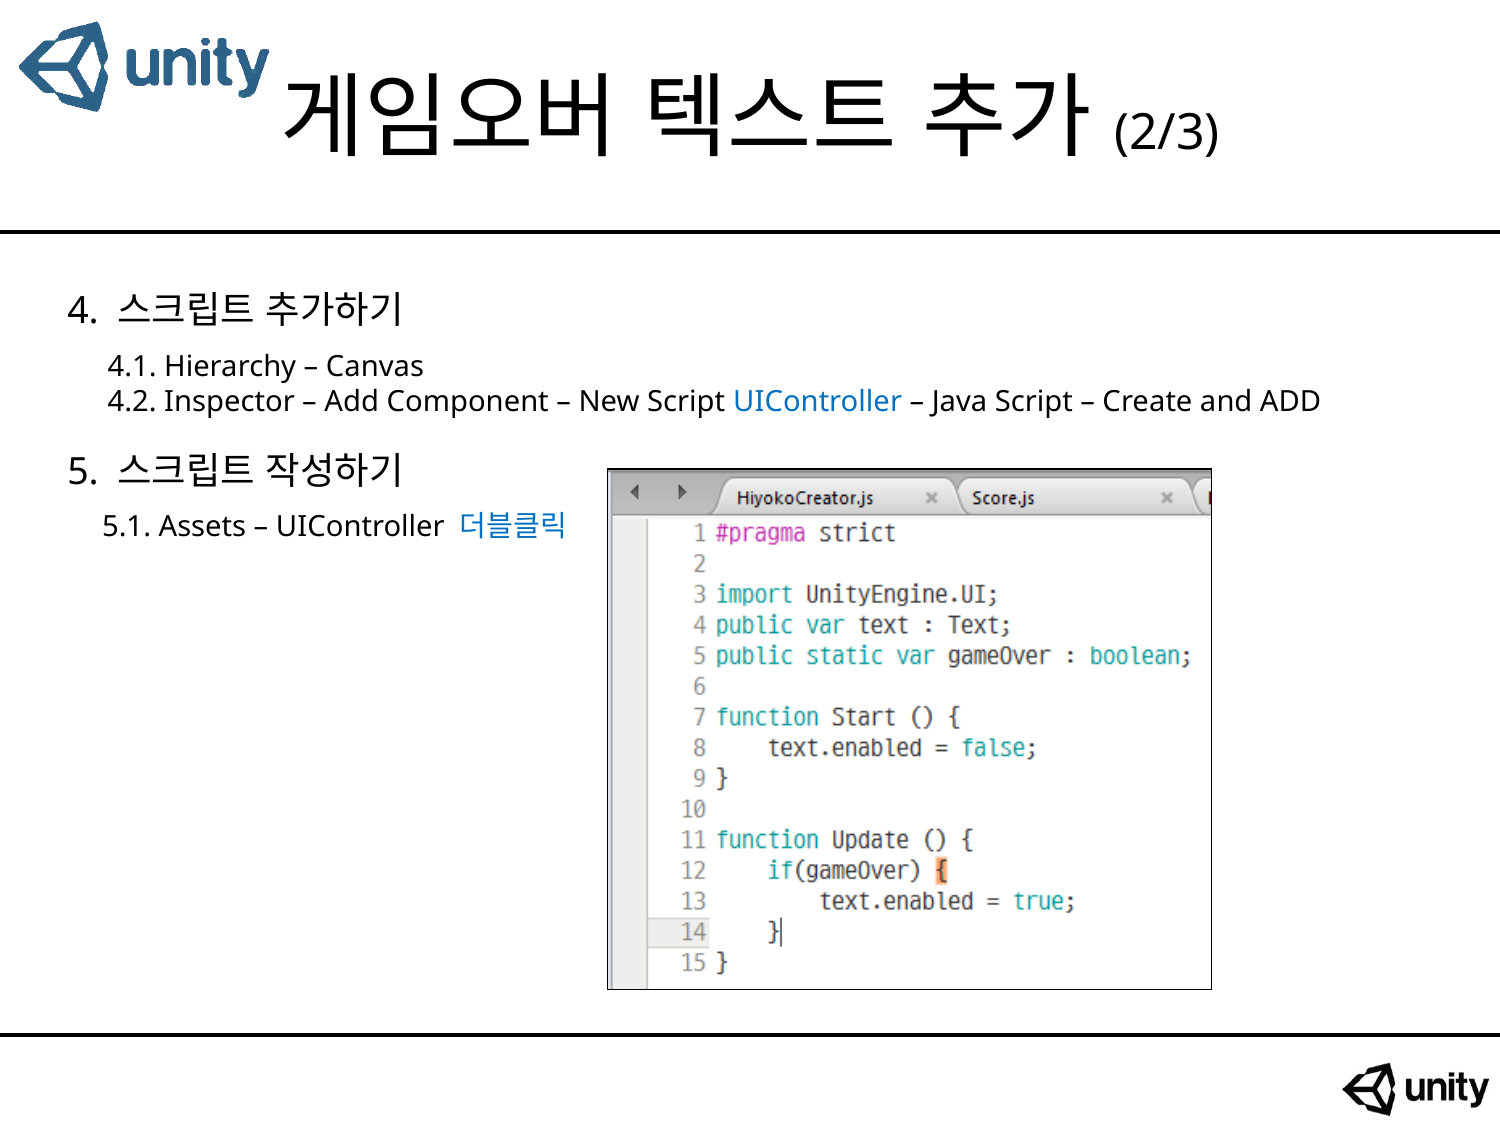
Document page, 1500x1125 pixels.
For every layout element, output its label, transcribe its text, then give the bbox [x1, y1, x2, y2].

text_box 5. 스크립트 작성하기 [52, 439, 419, 500]
picture [1336, 1058, 1500, 1123]
picture [8, 14, 290, 125]
text_box 4.1. Hierarchy – Canvas 4.2. Inspector – Add Component – New Script UIController – Java Script – Create and ADD [93, 339, 1337, 425]
text_box 4. 스크립트 추가하기 [52, 278, 419, 339]
text_box 5.1. Assets – UIController 더블클릭 [87, 500, 583, 550]
title 게임오버 텍스트 추가(2/3) [75, 19, 1425, 207]
picture [608, 469, 1211, 989]
